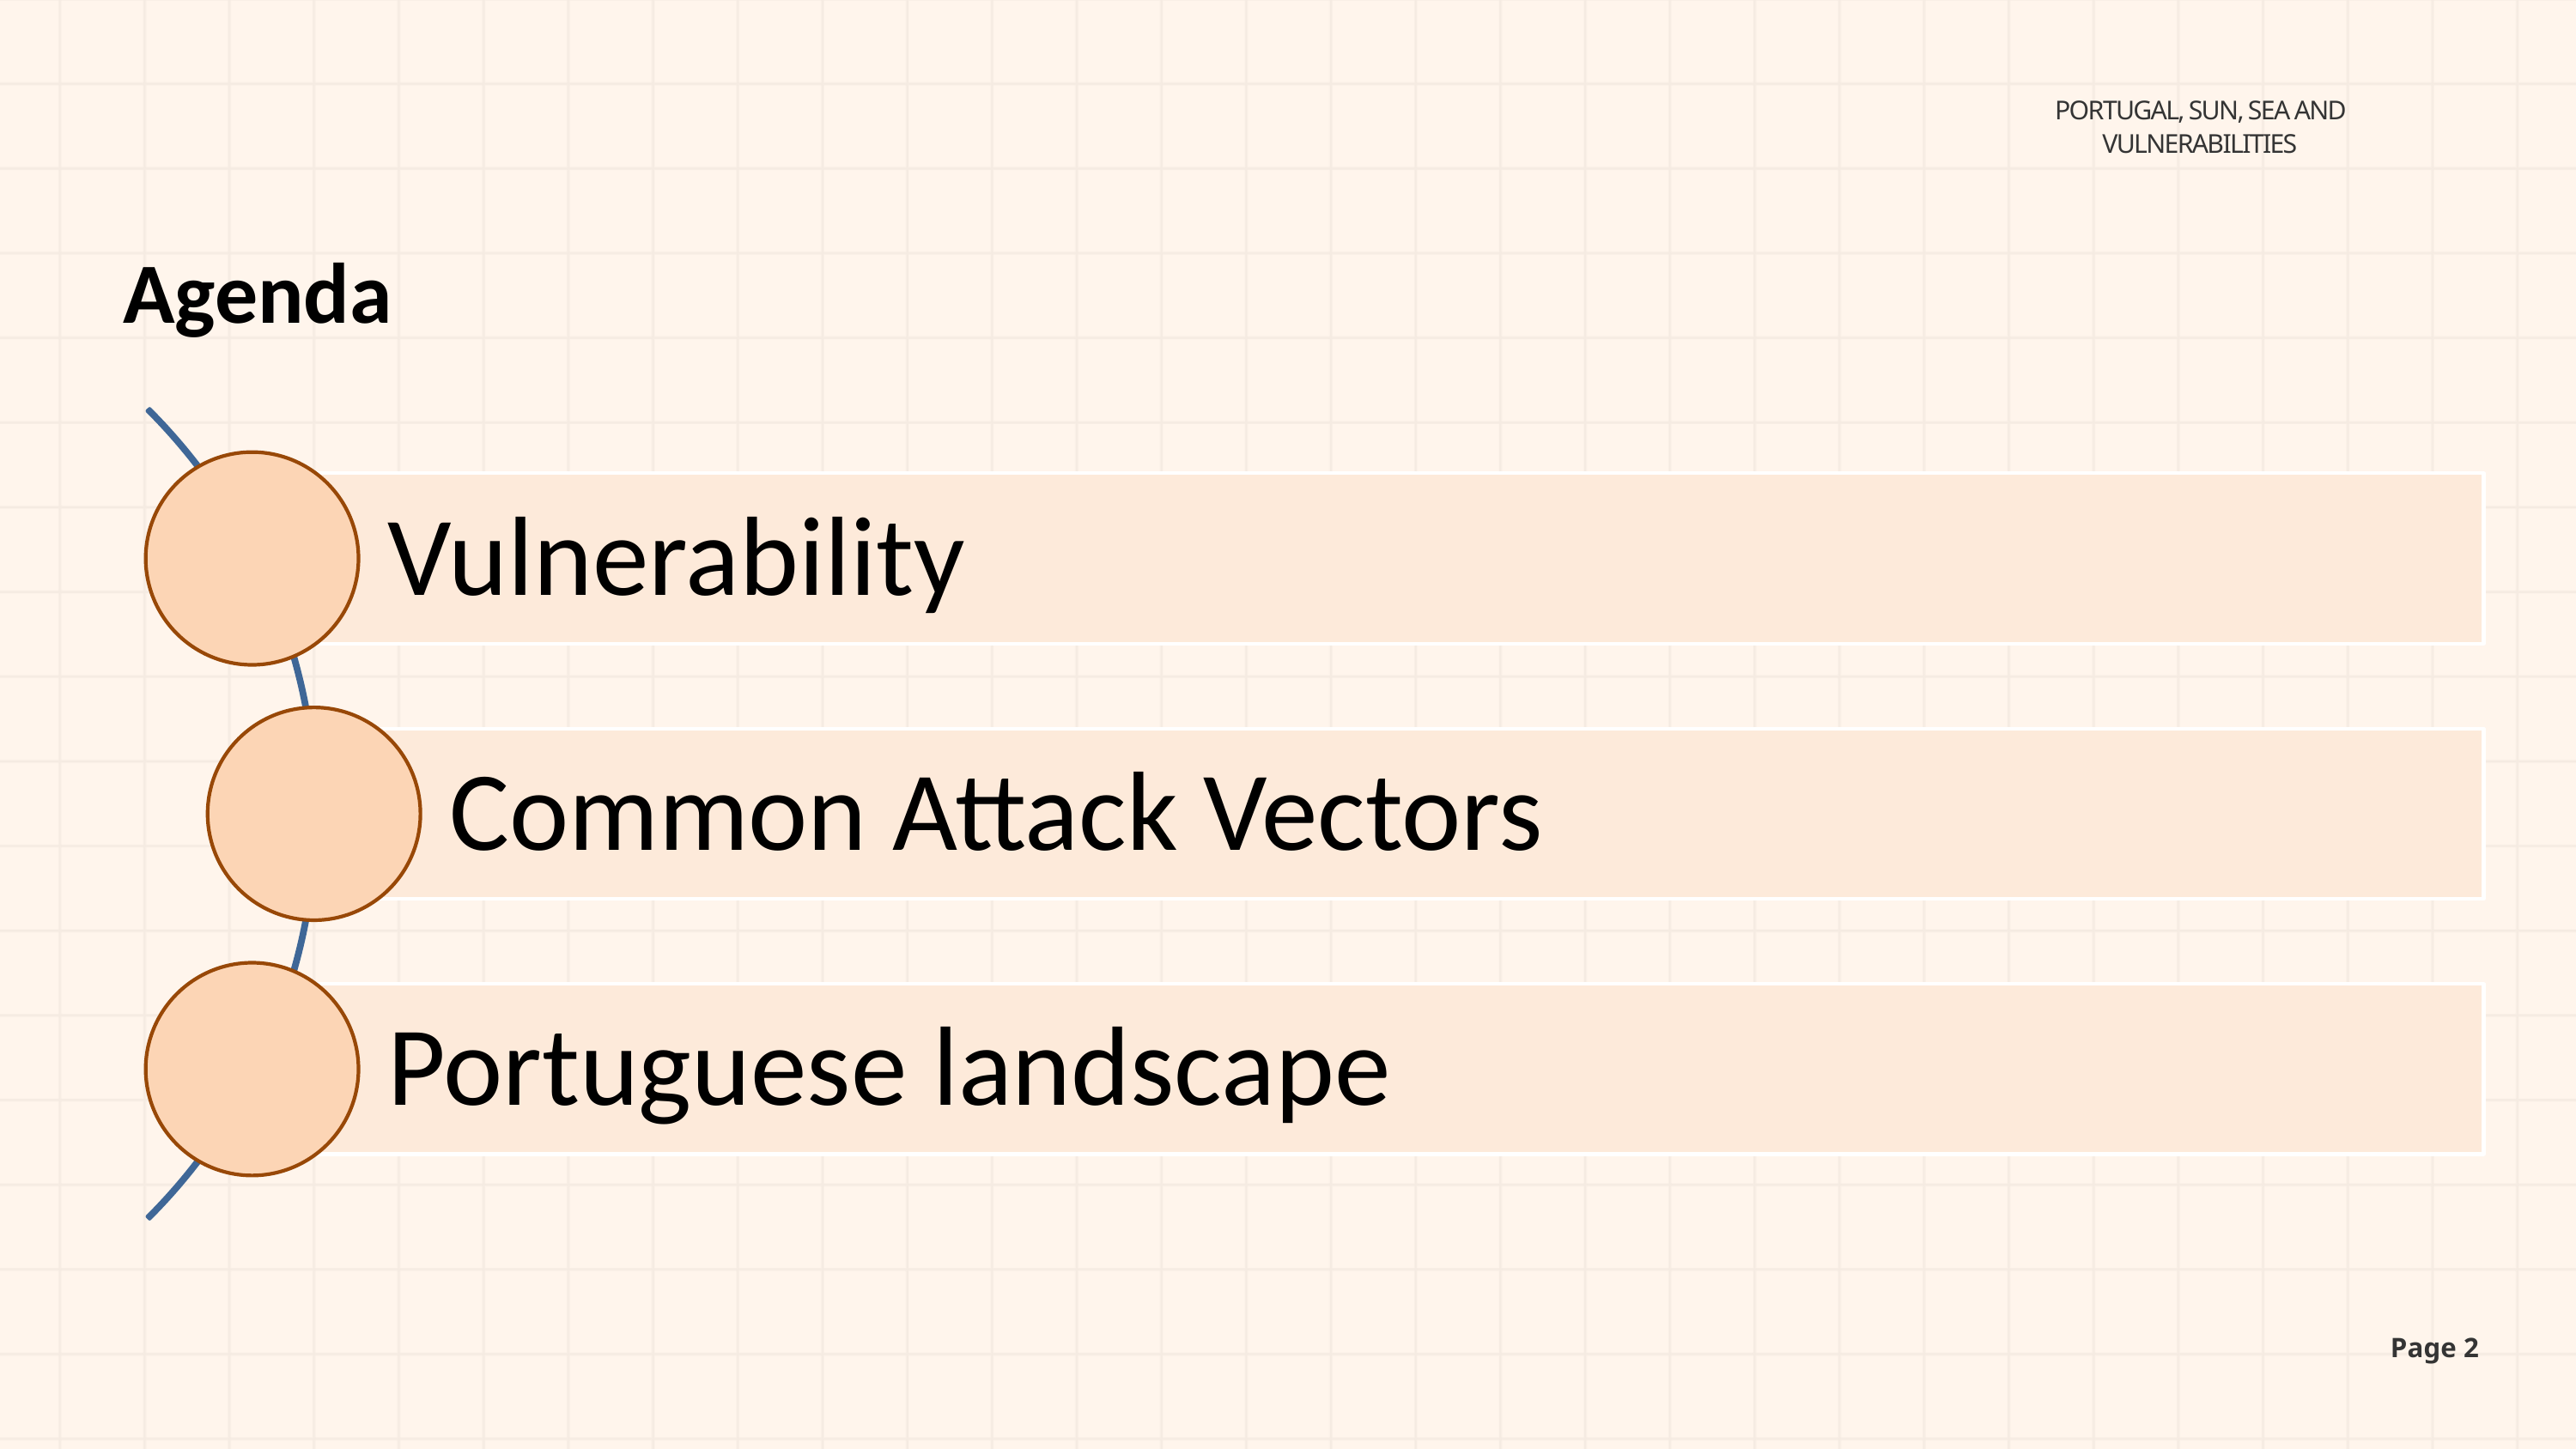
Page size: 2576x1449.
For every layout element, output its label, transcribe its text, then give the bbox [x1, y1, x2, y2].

text_box Agenda [110, 230, 2496, 369]
text_box Page 2 [2337, 1330, 2480, 1405]
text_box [133, 387, 2496, 1240]
text_box [0, 0, 2576, 1449]
text_box PORTUGAL, SUN, SEA AND VULNERABILITIES [1961, 91, 2438, 159]
